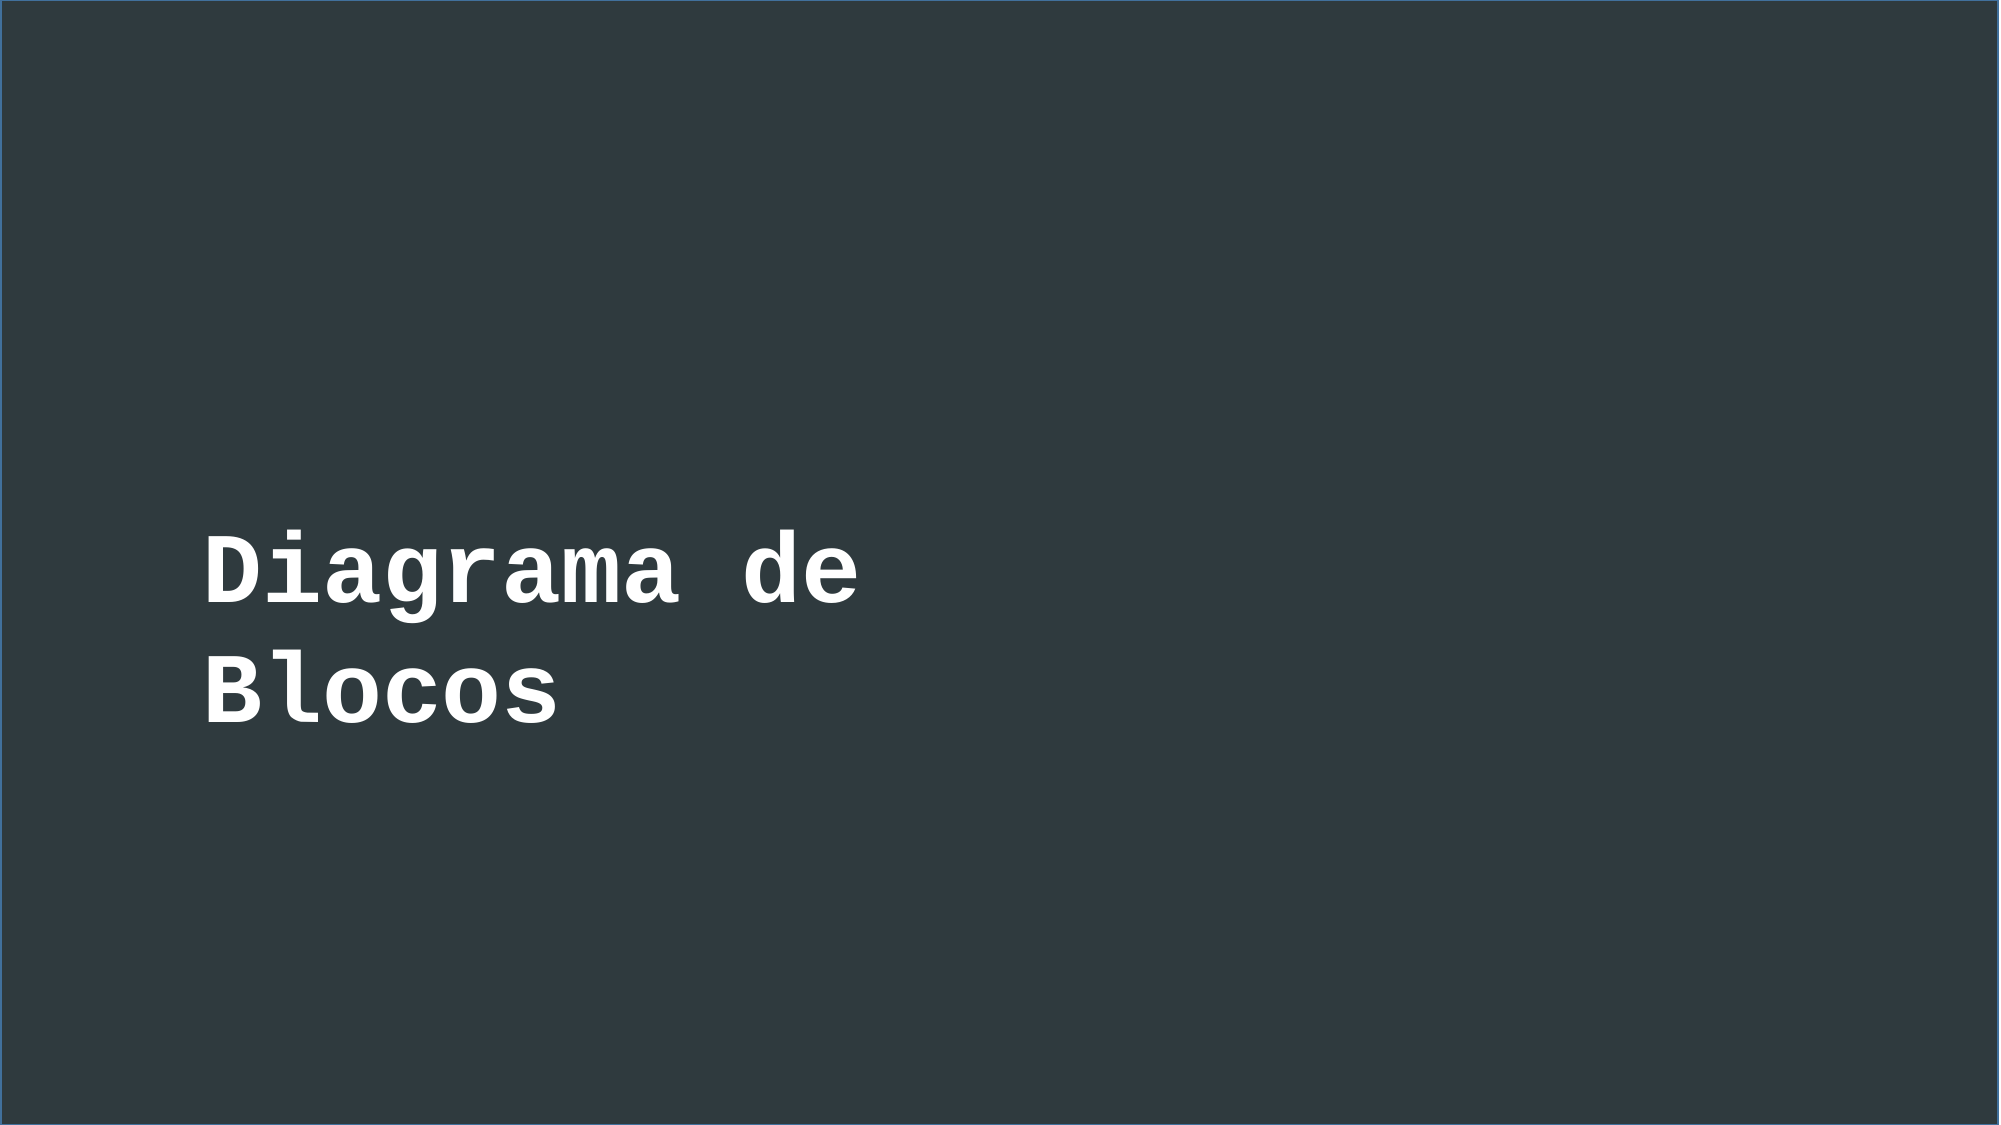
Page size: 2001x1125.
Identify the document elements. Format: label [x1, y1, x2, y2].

text_box [0, 0, 2000, 1125]
